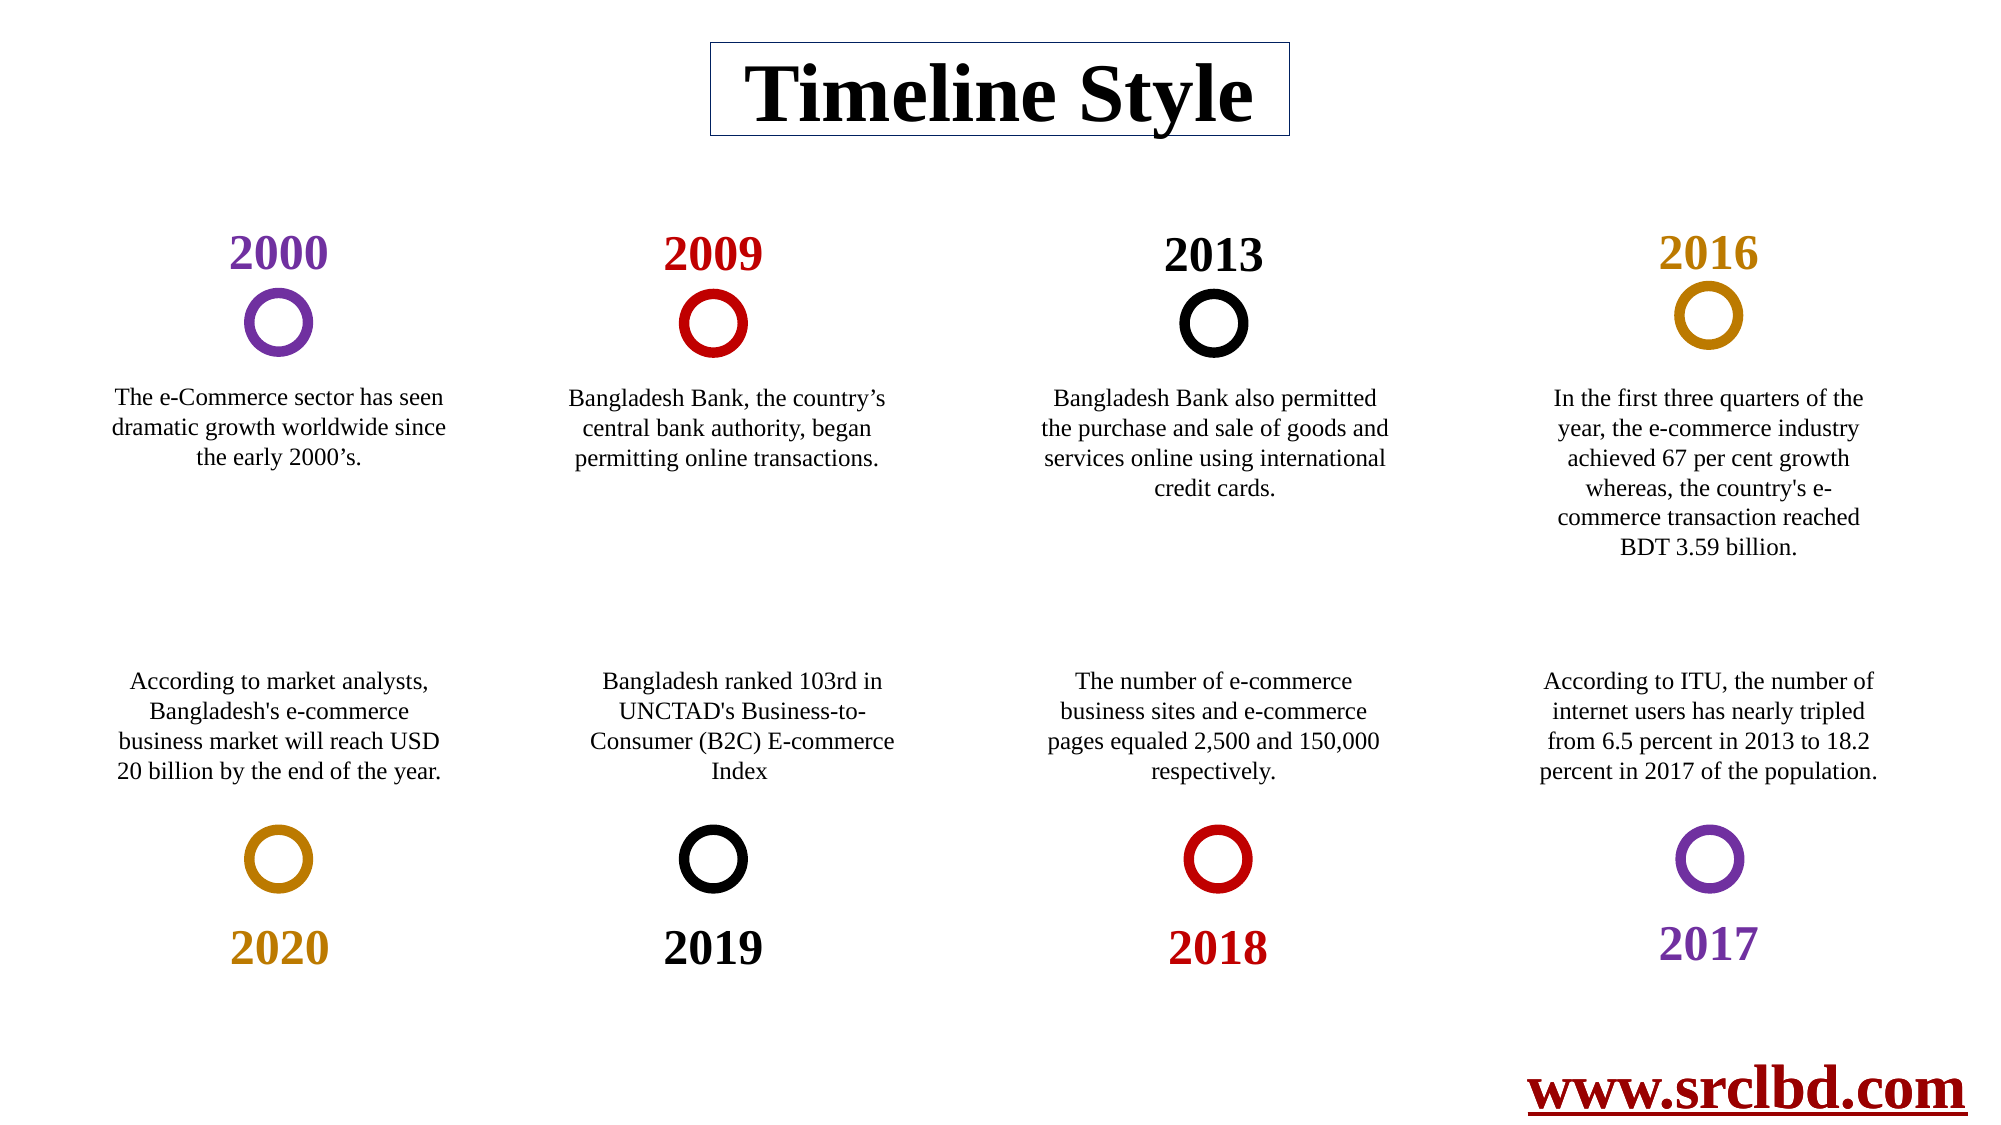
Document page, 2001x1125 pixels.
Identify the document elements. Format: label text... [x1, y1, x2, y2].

text_box [682, 292, 744, 354]
text_box [1679, 828, 1741, 890]
text_box The e-Commerce sector has seen dramatic growth worldwide since the early 2000’s. [90, 373, 469, 478]
text_box According to ITU, the number of internet users has nearly tripled from 6.5 percent in 2013 to 18.2 percent in 2017 of the population. [1519, 657, 1898, 792]
text_box Bangladesh Bank also permitted the purchase and sale of goods and services online using international credit cards. [1026, 373, 1405, 509]
text_box 2018 [1129, 907, 1307, 983]
text_box Bangladesh ranked 103rd in UNCTAD's Business-to-Consumer (B2C) E-commerce Index [553, 657, 932, 792]
text_box 2020 [191, 907, 369, 983]
text_box In the first three quarters of the year, the e-commerce industry achieved 67 per cent growth whereas, the country's e-commerce transaction reached BDT 3.59 billion. [1519, 373, 1898, 569]
text_box [1183, 292, 1245, 354]
text_box [682, 828, 744, 890]
text_box 2009 [624, 212, 802, 288]
text_box The number of e-commerce business sites and e-commerce pages equaled 2,500 and 150,000 respectively. [1024, 657, 1403, 792]
text_box [1187, 828, 1249, 890]
text_box Timeline Style [710, 42, 1290, 136]
text_box 2017 [1620, 903, 1798, 979]
text_box 2016 [1620, 211, 1798, 287]
text_box 2019 [624, 907, 802, 983]
text_box According to market analysts, Bangladesh's e-commerce business market will reach USD 20 billion by the end of the year. [90, 657, 469, 792]
text_box www.srclbd.com [1512, 1038, 1983, 1125]
text_box [1678, 287, 1740, 346]
text_box [248, 828, 310, 890]
text_box 2000 [190, 211, 368, 287]
text_box Bangladesh Bank, the country’s central bank authority, began permitting online transactions. [538, 373, 917, 479]
text_box [248, 291, 310, 353]
text_box 2013 [1125, 213, 1303, 289]
